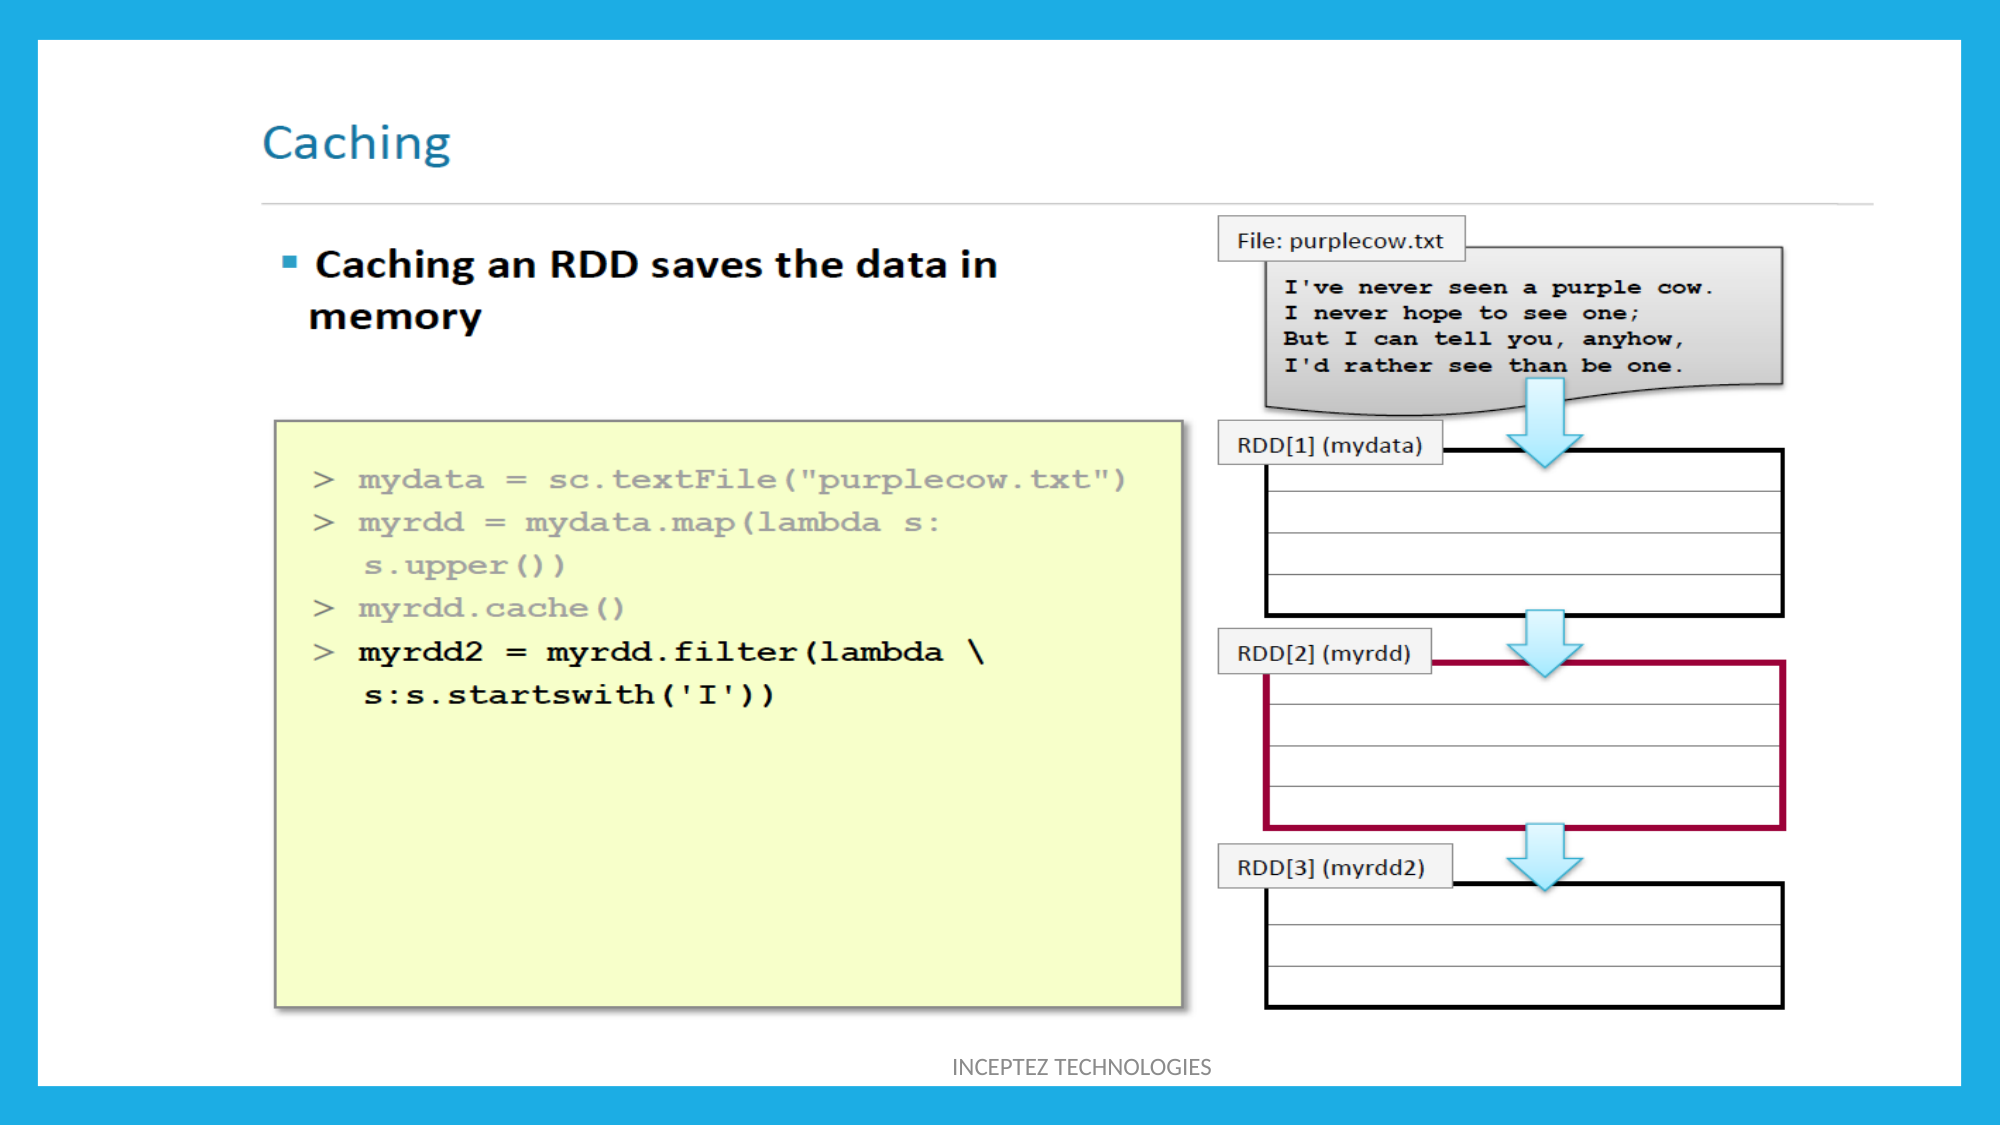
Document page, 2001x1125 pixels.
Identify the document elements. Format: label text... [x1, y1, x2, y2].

text_box INCEPTEZ TECHNOLOGIES [844, 1084, 1320, 1096]
picture [212, 99, 1912, 1077]
